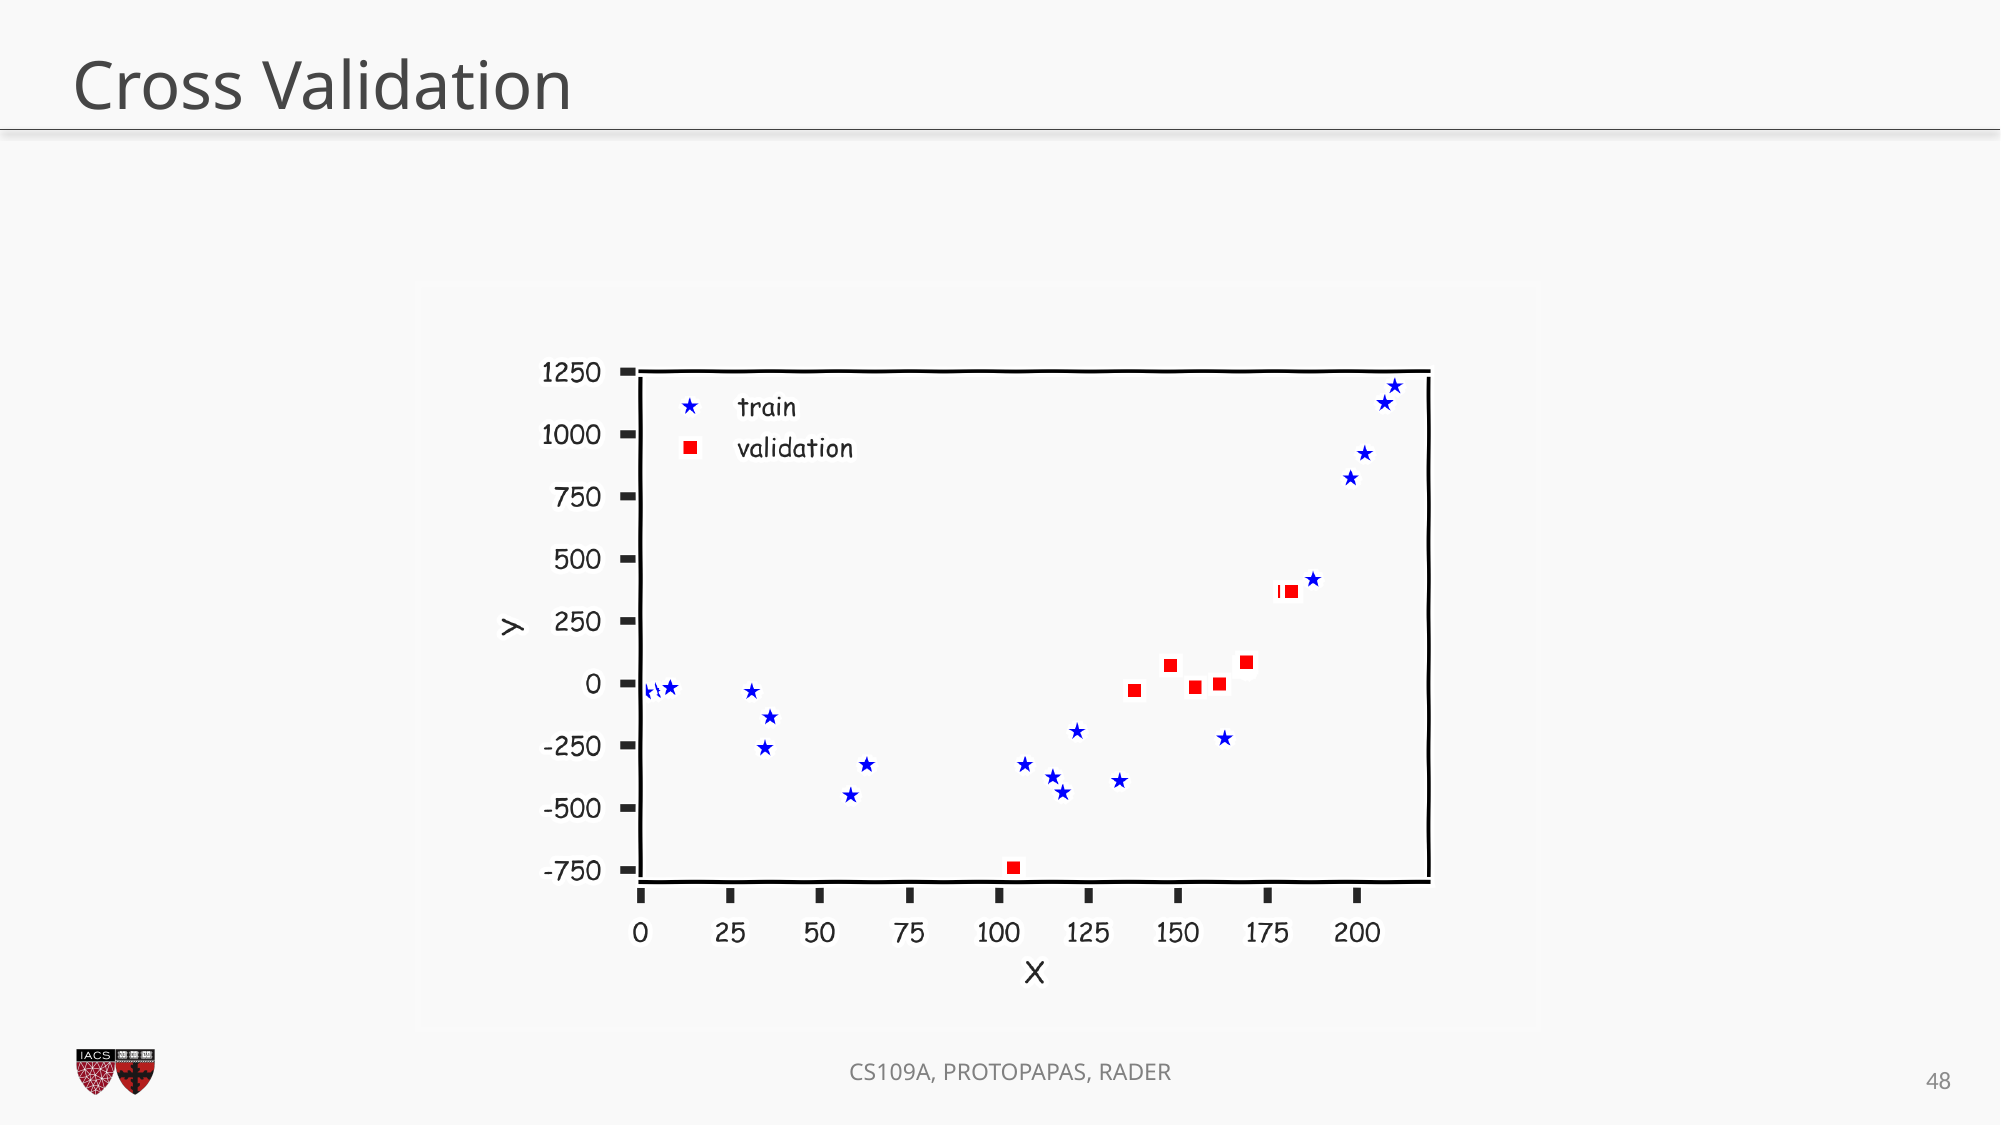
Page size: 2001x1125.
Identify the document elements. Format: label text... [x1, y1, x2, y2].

title Cross Validation [57, 35, 1943, 162]
picture [75, 1049, 155, 1095]
picture [415, 281, 1541, 1033]
slide_number 47 [1500, 1050, 1967, 1110]
